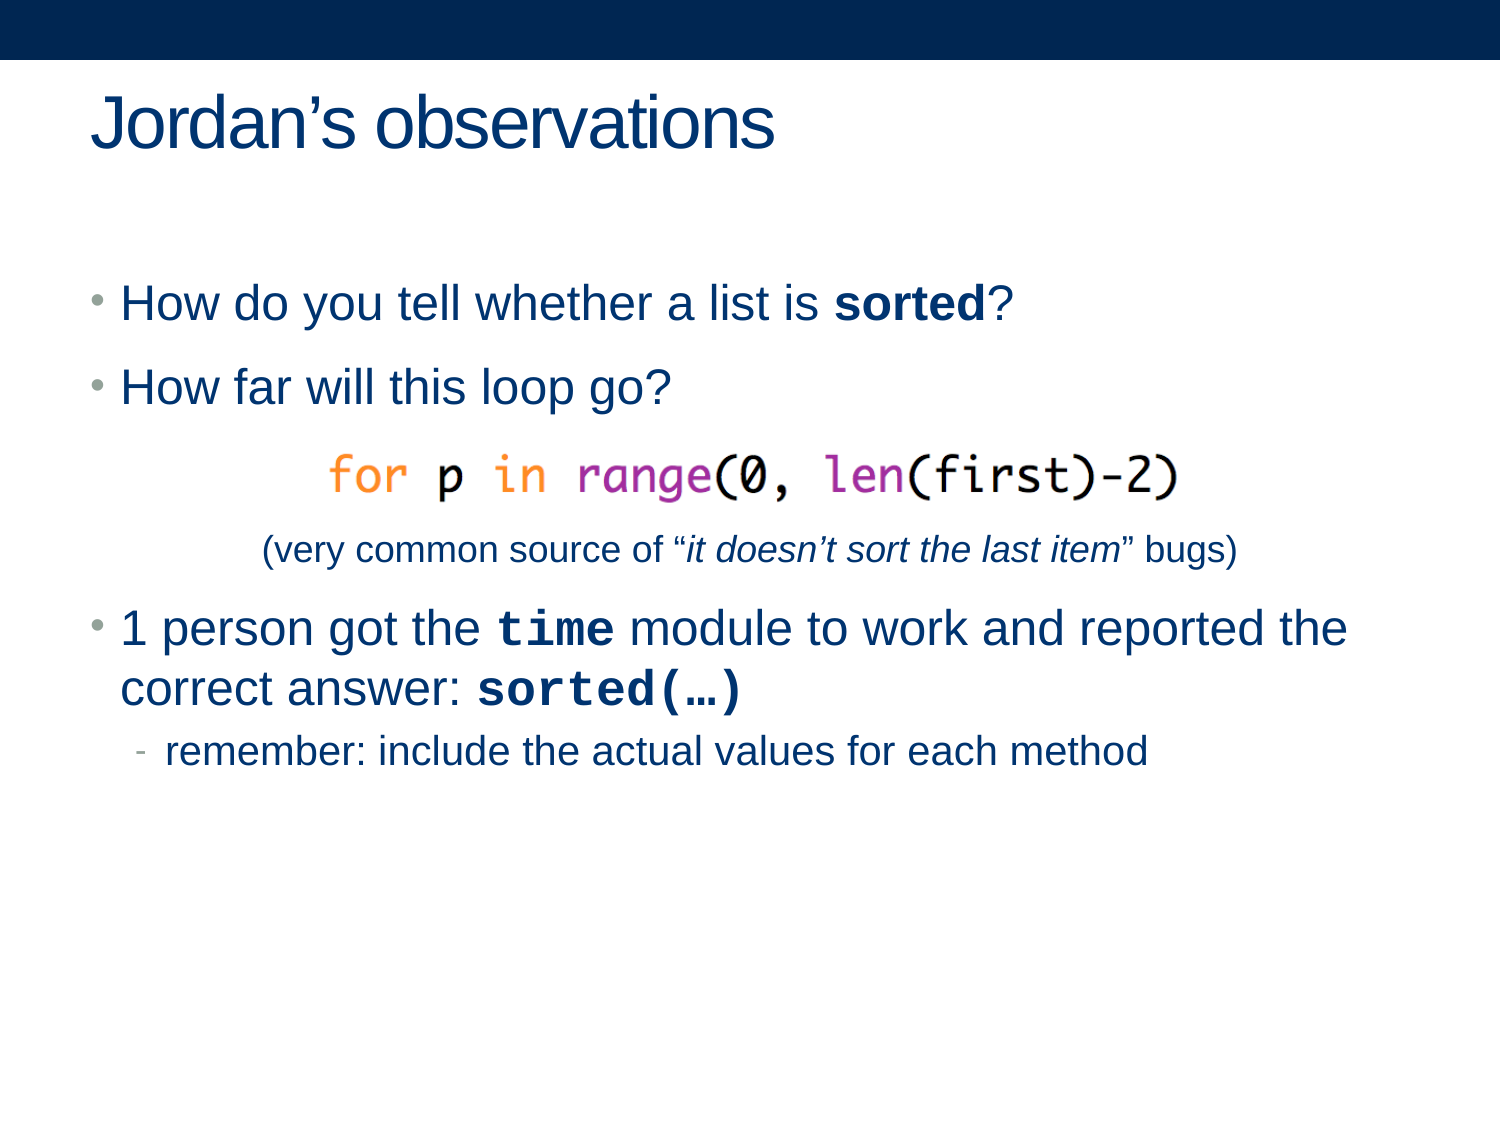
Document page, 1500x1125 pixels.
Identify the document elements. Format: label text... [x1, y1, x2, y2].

list How do you tell whether a list is sorted? How far will this loop go? (very common source of “it doesn’t sort the last item” bugs) 1 person got the time module to work and reported the correct answer: sorted(…) remember: include the actual values for each method [75, 262, 1425, 1063]
picture [314, 439, 1186, 509]
title Jordan’s observations [75, 37, 1425, 200]
